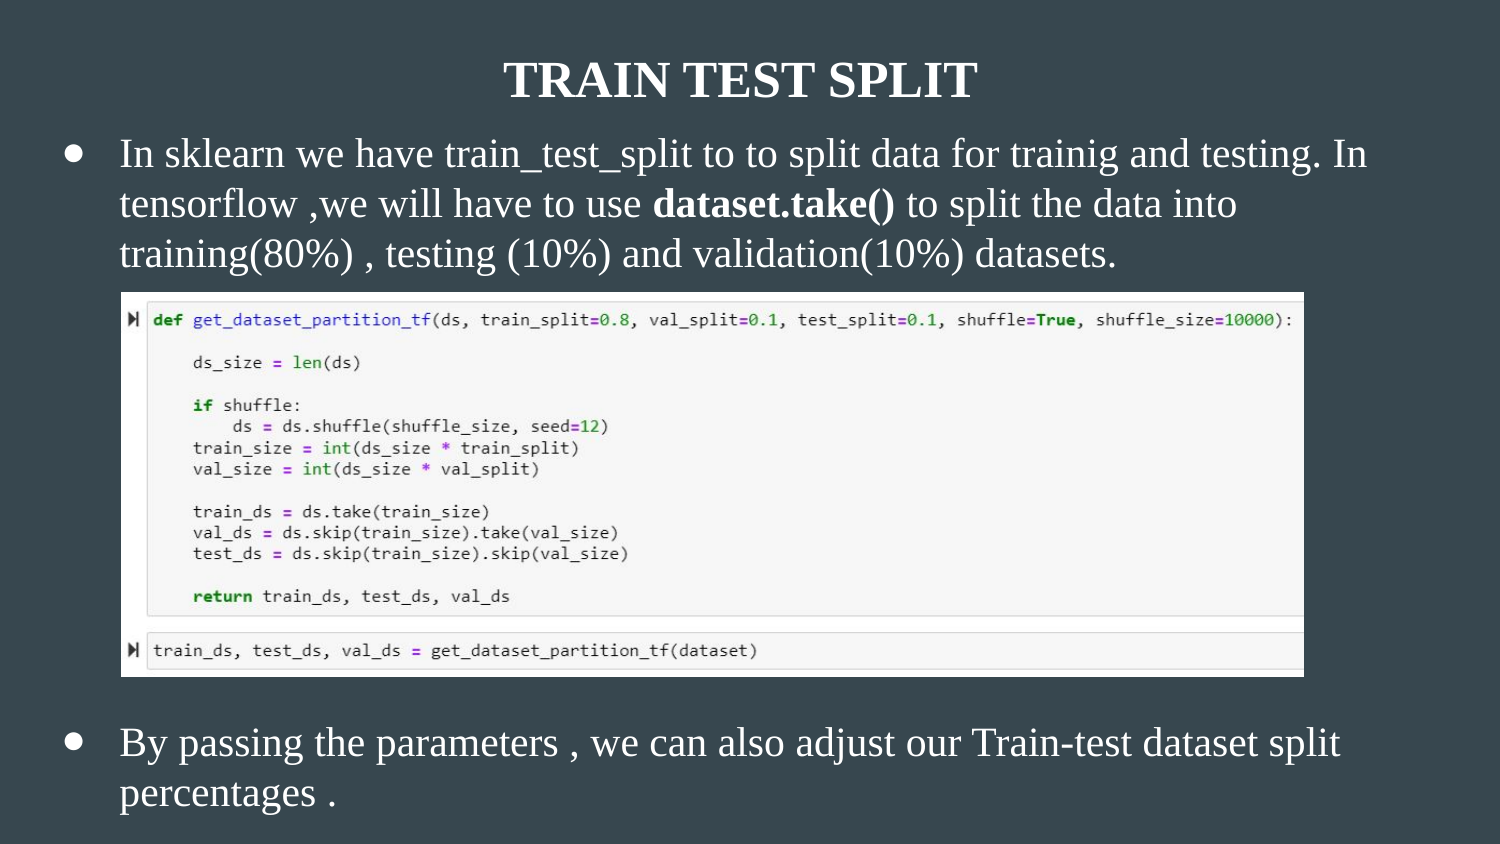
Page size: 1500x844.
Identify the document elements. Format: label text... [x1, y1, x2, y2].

text_box TRAIN TEST SPLIT [359, 30, 1122, 123]
picture [121, 291, 1305, 677]
text_box In sklearn we have train_test_split to to split data for trainig and testing. In tensorflow ,we will have to use dataset.take() to split the data into training(80%) , testing (10%) and validation(10%) datasets. [29, 110, 1471, 291]
text_box By passing the parameters , we can also adjust our Train-test dataset split percentages . [29, 699, 1471, 830]
